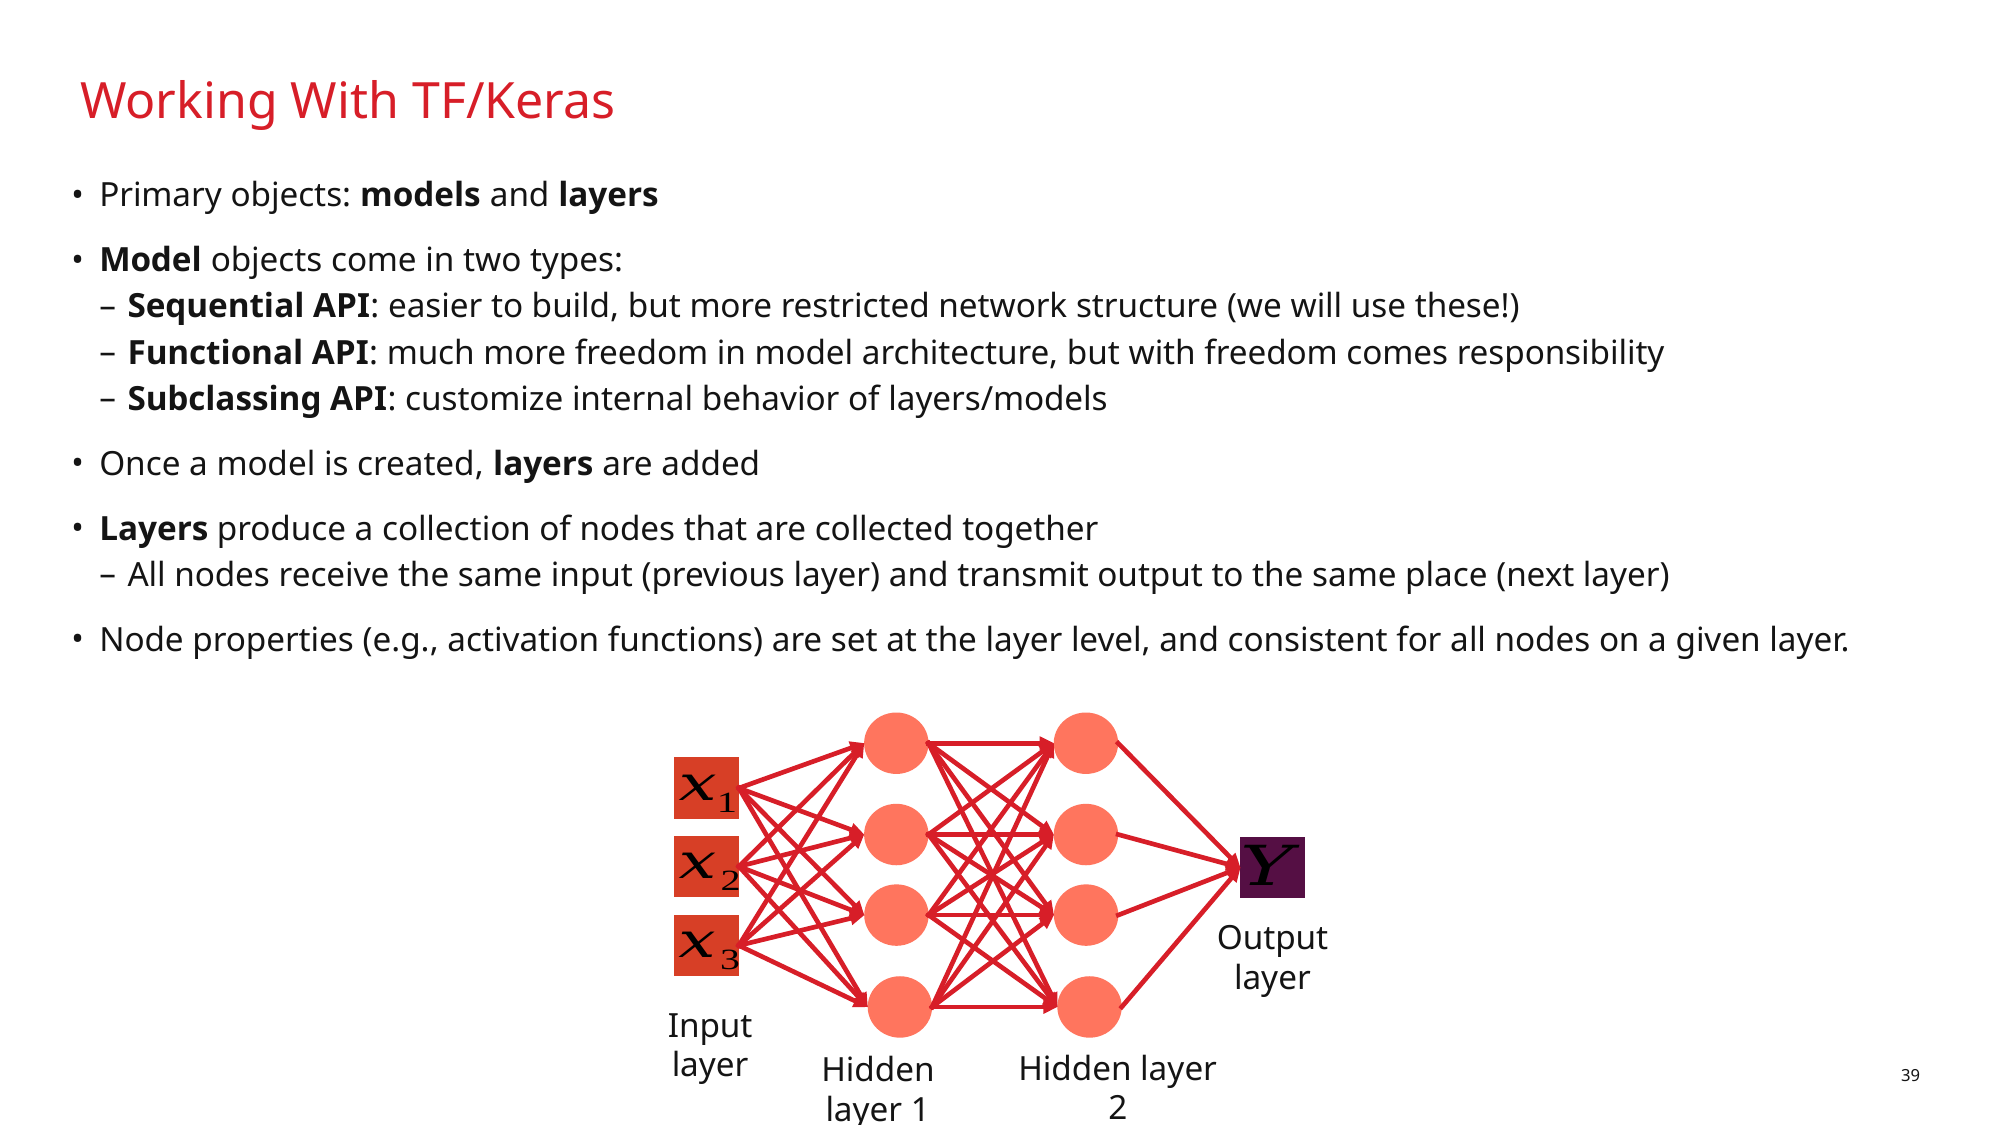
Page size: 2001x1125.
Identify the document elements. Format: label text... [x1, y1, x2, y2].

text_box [649, 711, 1351, 1088]
list Primary objects: models and layers Model objects come in two types: Sequential API: easier to build, but more restricted network structure (we will use these!) Functional API: much more freedom in model architecture, but with freedom comes responsibility Subclassing API: customize internal behavior of layers/models Once a model is created, layers are added Layers produce a collection of nodes that are collected together All nodes receive the same input (previous layer) and transmit output to the same place (next layer) Node properties (e.g., activation functions) are set at the layer level, and consistent for all nodes on a given layer. [71, 173, 1920, 681]
title Working With TF/Keras [80, 75, 1920, 173]
slide_number 39 [1839, 1050, 1920, 1088]
